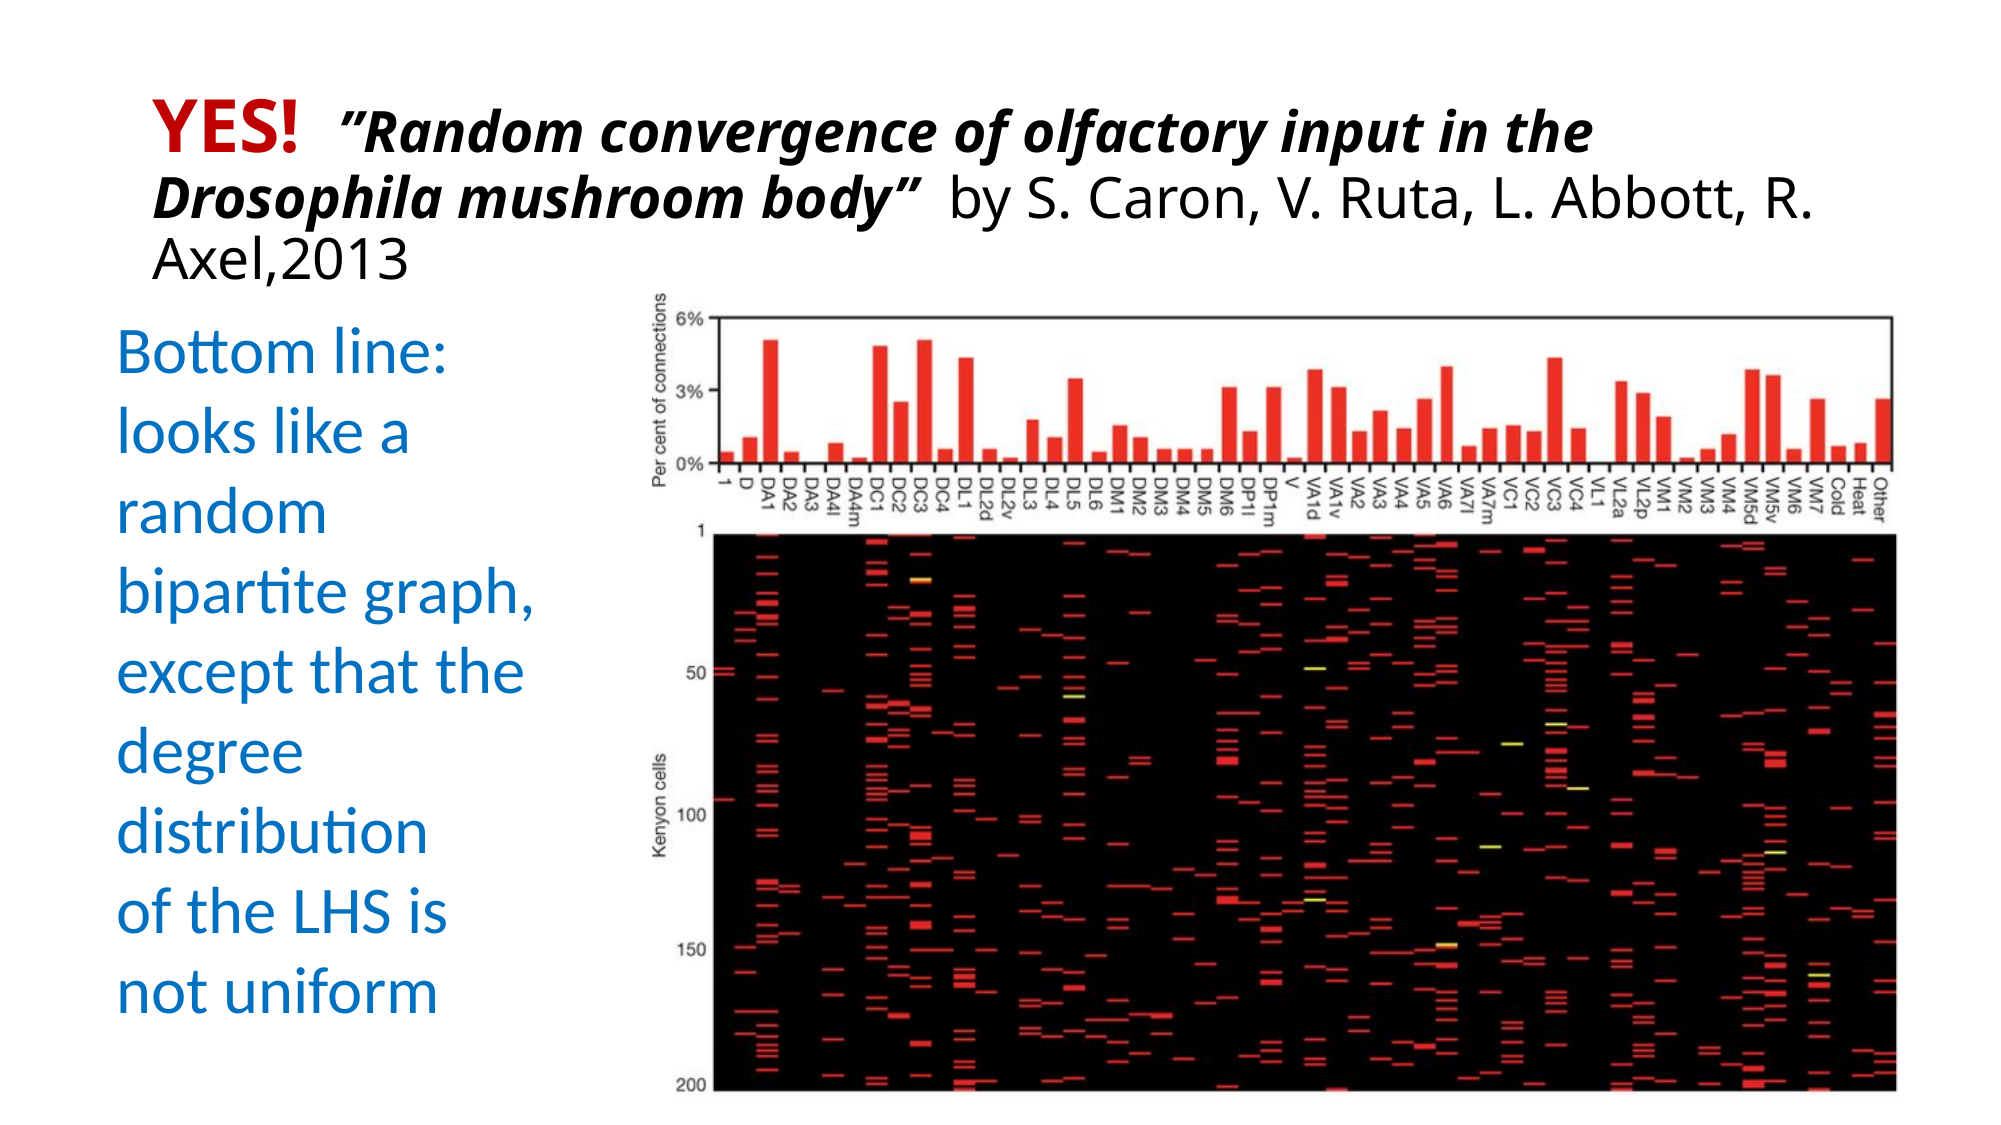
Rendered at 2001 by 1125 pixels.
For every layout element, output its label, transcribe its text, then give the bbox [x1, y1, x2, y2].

text_box Bottom line: looks like a random bipartite graph, except that the degree distribution of the LHS is not uniform [101, 299, 556, 1034]
title YES! ”Random convergence of olfactory input in the Drosophila mushroom body” by S. Caron, V. Ruta, L. Abbott, R. Axel,2013 [137, 82, 1863, 300]
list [652, 293, 1899, 1097]
